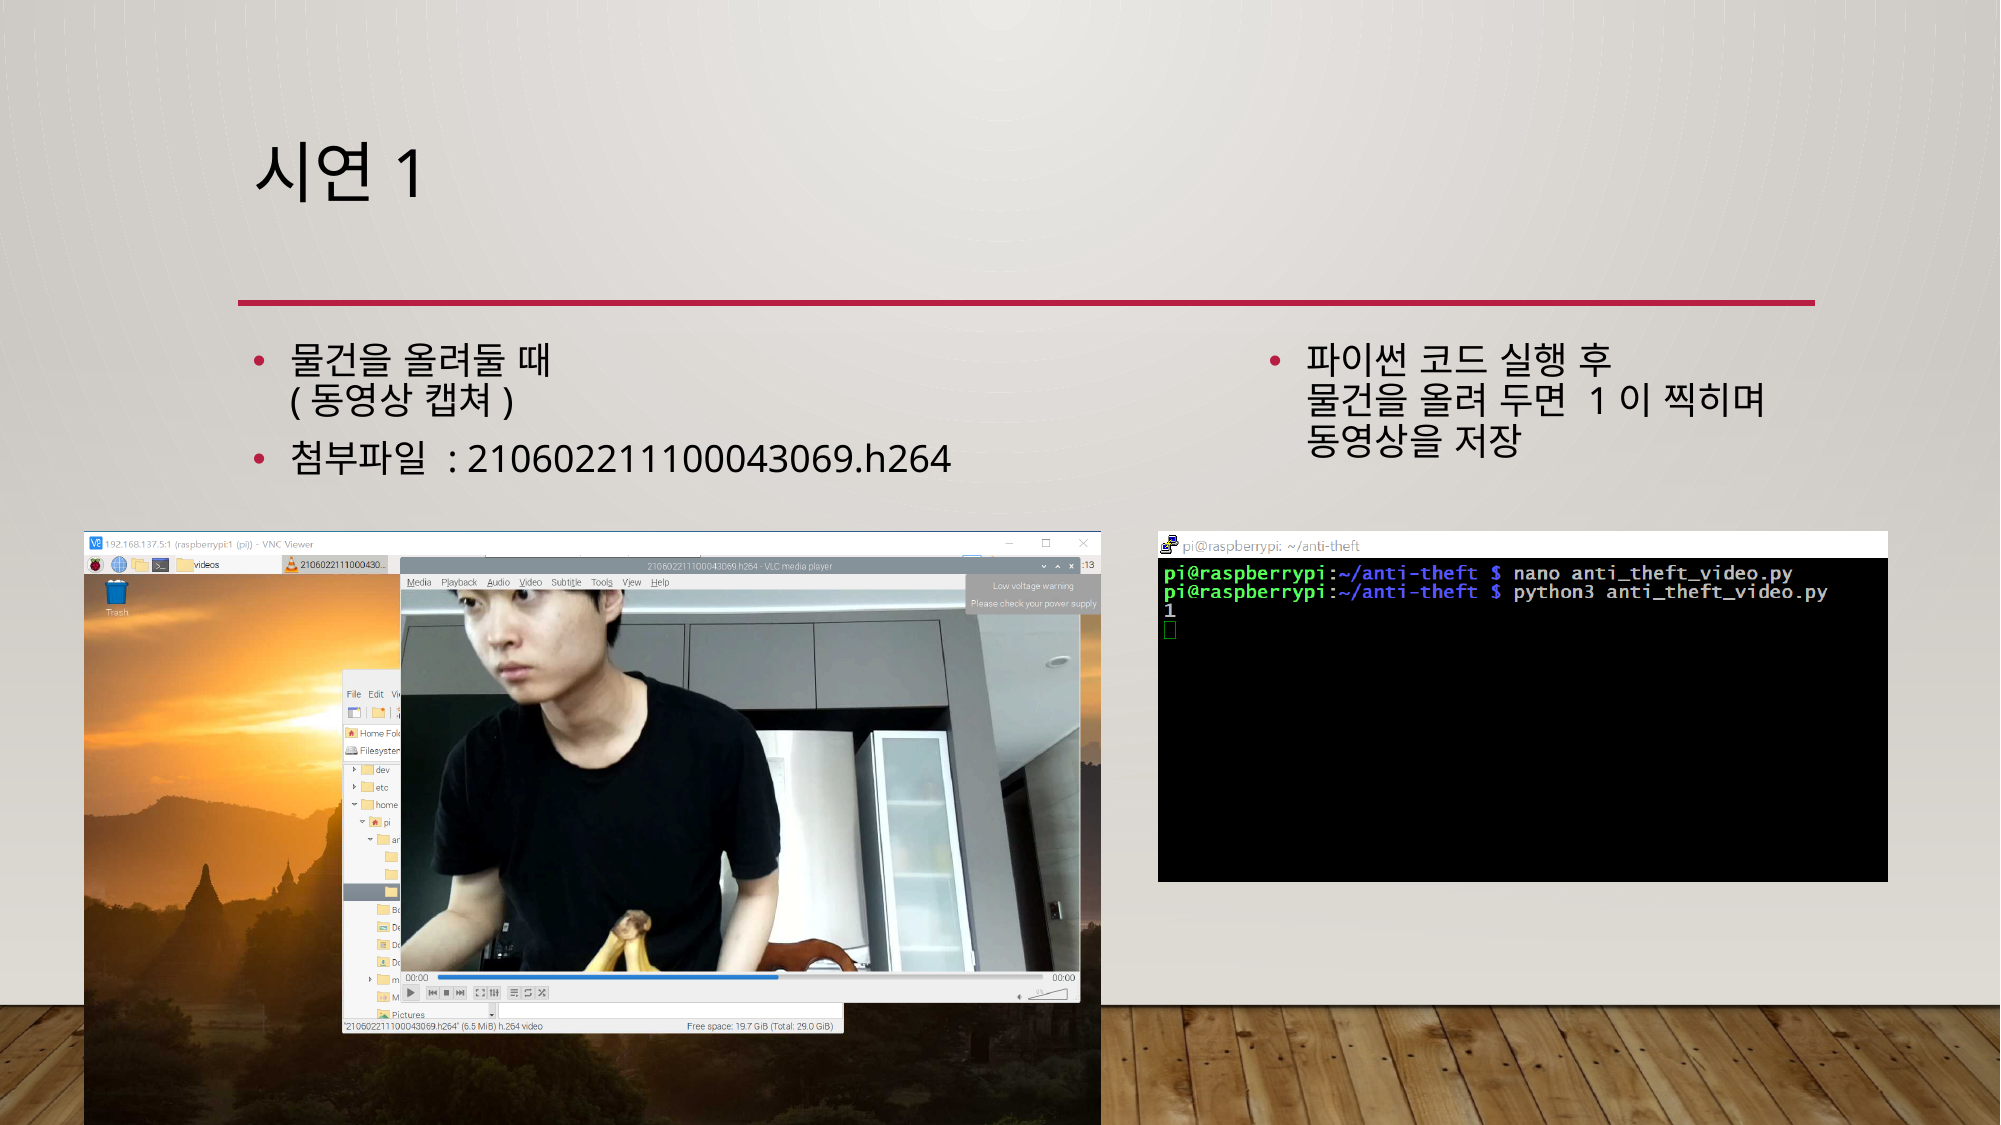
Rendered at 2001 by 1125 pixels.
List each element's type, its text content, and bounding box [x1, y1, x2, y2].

text_box 물건을 올려둘 때 (동영상 캡쳐) 첨부파일 : 210602211100043069.h264 [237, 334, 1045, 531]
picture [0, 1005, 84, 1125]
picture [1158, 531, 1888, 883]
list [84, 531, 1101, 1125]
picture [1101, 1005, 2000, 1125]
title 시연1 [238, 131, 1814, 305]
text_box 파이썬 코드 실행 후 물건을 올려 두면 1이 찍히며 동영상을 저장 [1253, 334, 1937, 502]
